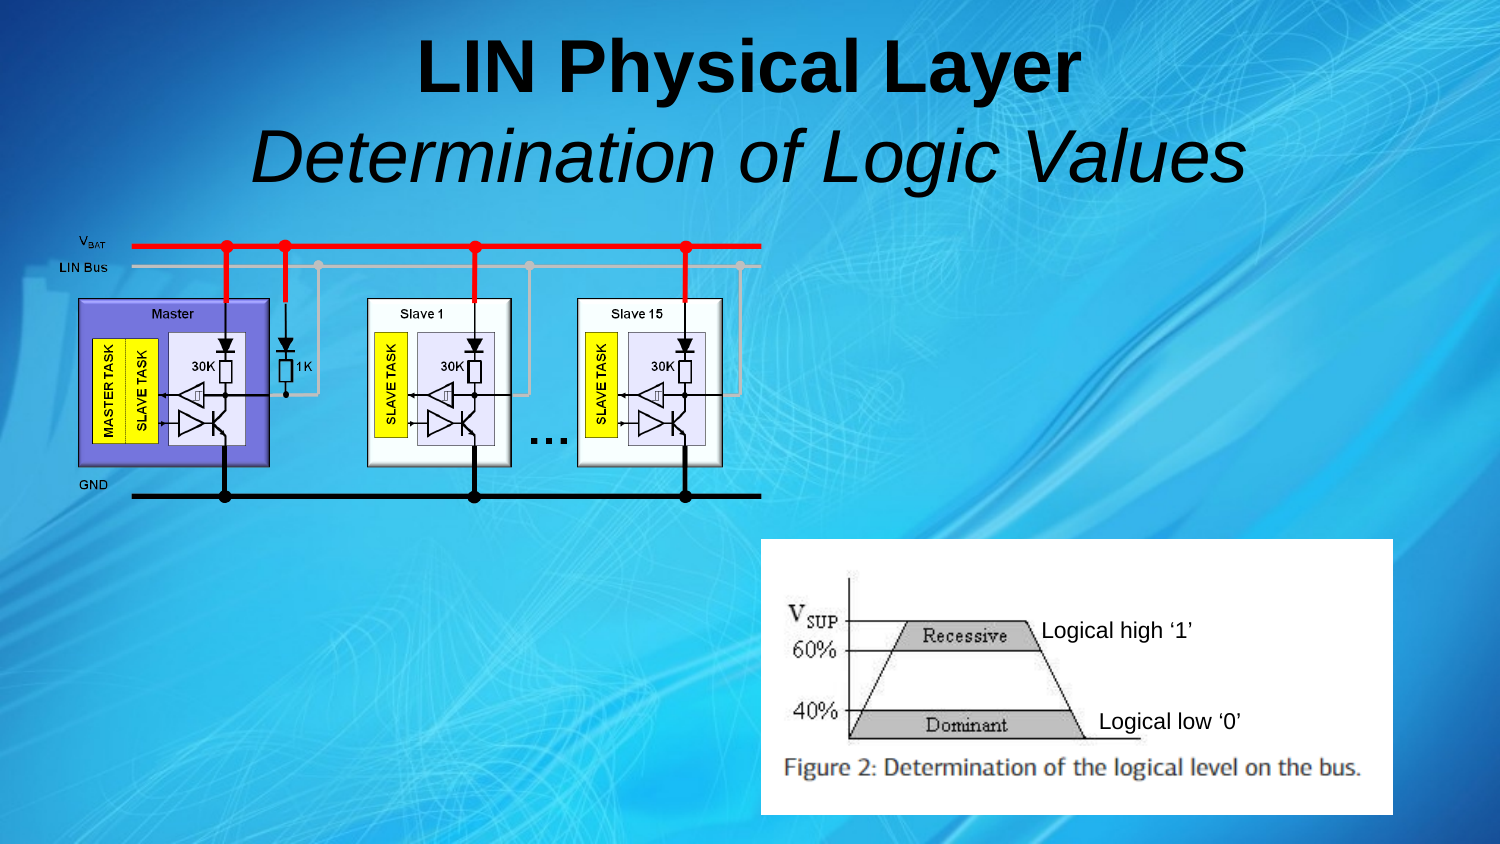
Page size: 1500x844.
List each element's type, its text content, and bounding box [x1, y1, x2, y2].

picture [0, 0, 1500, 844]
title LIN Physical Layer Determination of Logic Values [51, 82, 1449, 213]
